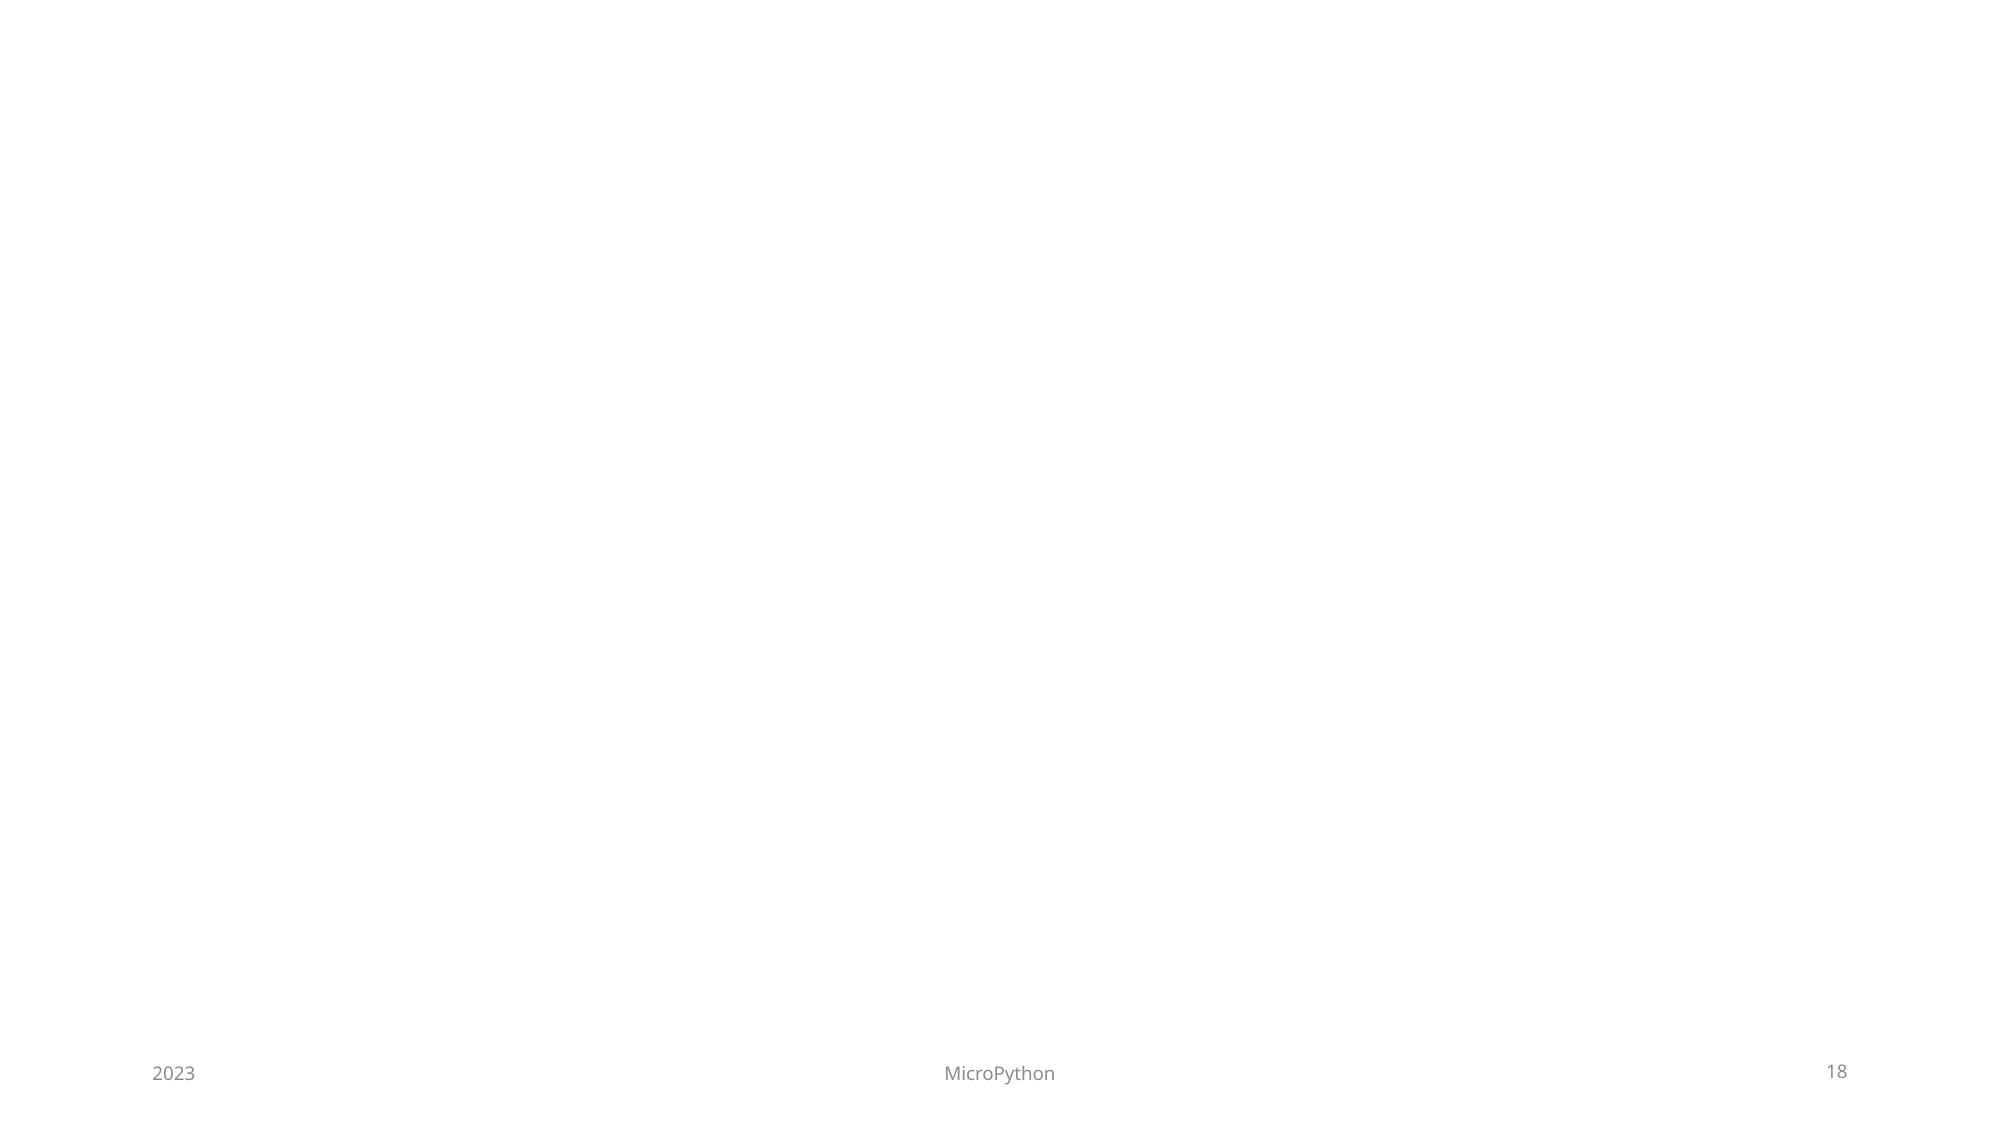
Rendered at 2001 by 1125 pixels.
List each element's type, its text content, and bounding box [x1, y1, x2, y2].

slide_number 2023 [137, 1042, 588, 1103]
slide_number 18 [1412, 1042, 1863, 1103]
footer MicroPython [662, 1042, 1338, 1103]
